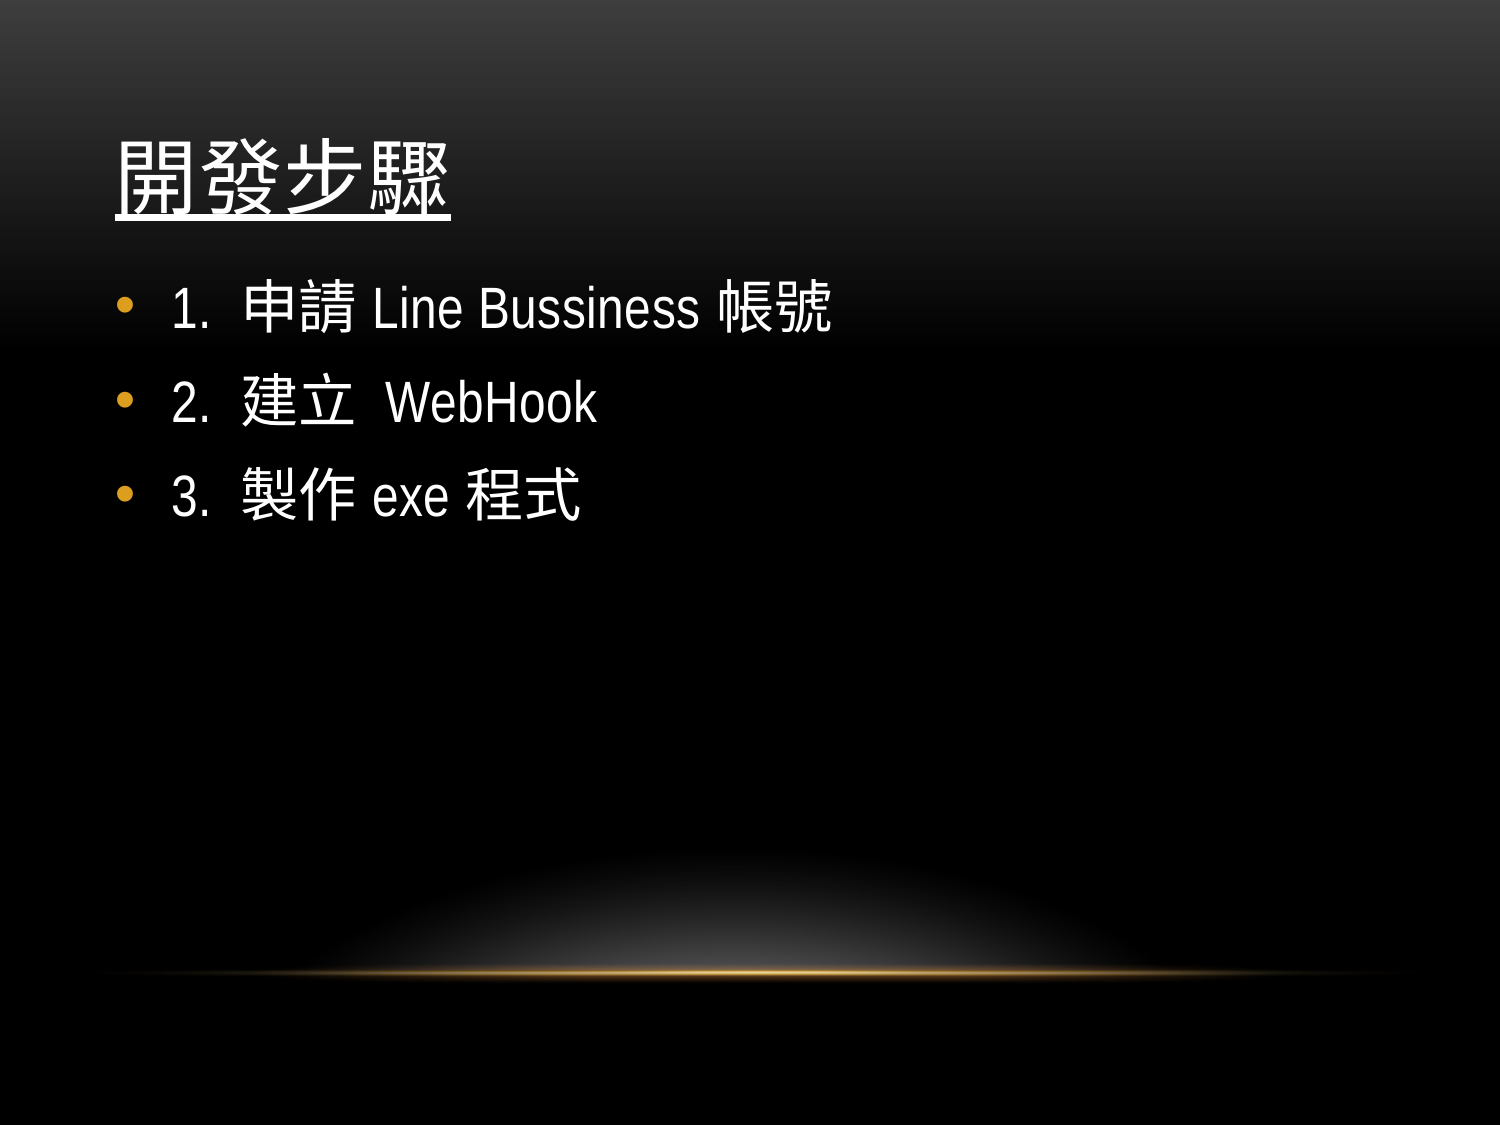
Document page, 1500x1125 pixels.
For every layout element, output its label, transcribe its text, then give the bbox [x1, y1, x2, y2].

title 開發步驟 [99, 45, 1400, 233]
picture [0, 0, 1500, 1125]
list 1. 申請Line Bussiness帳號 2. 建立 WebHook 3. 製作exe程式 [99, 262, 1400, 938]
